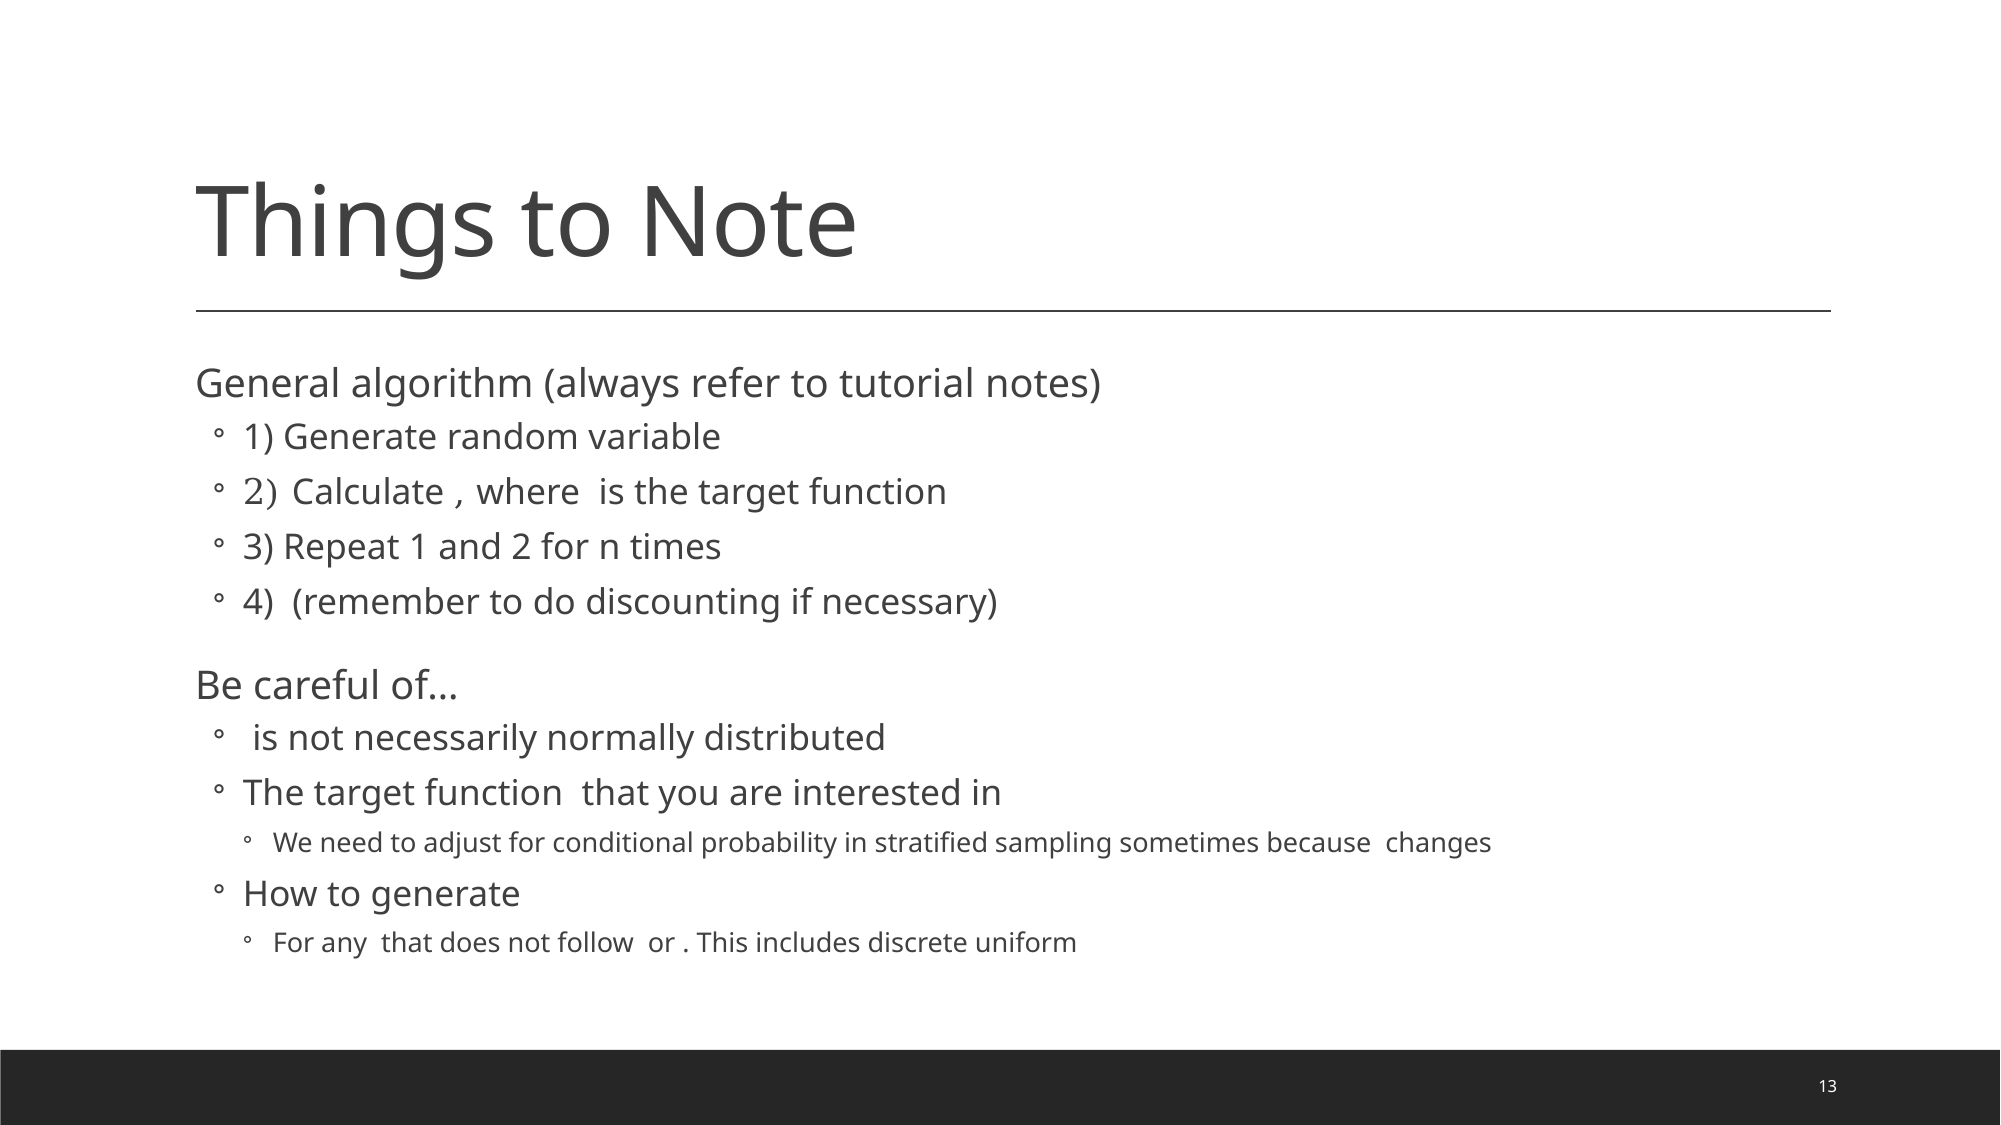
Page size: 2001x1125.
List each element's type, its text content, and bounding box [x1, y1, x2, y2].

slide_number 13 [1803, 1057, 1932, 1118]
title Things to Note [180, 47, 1830, 285]
